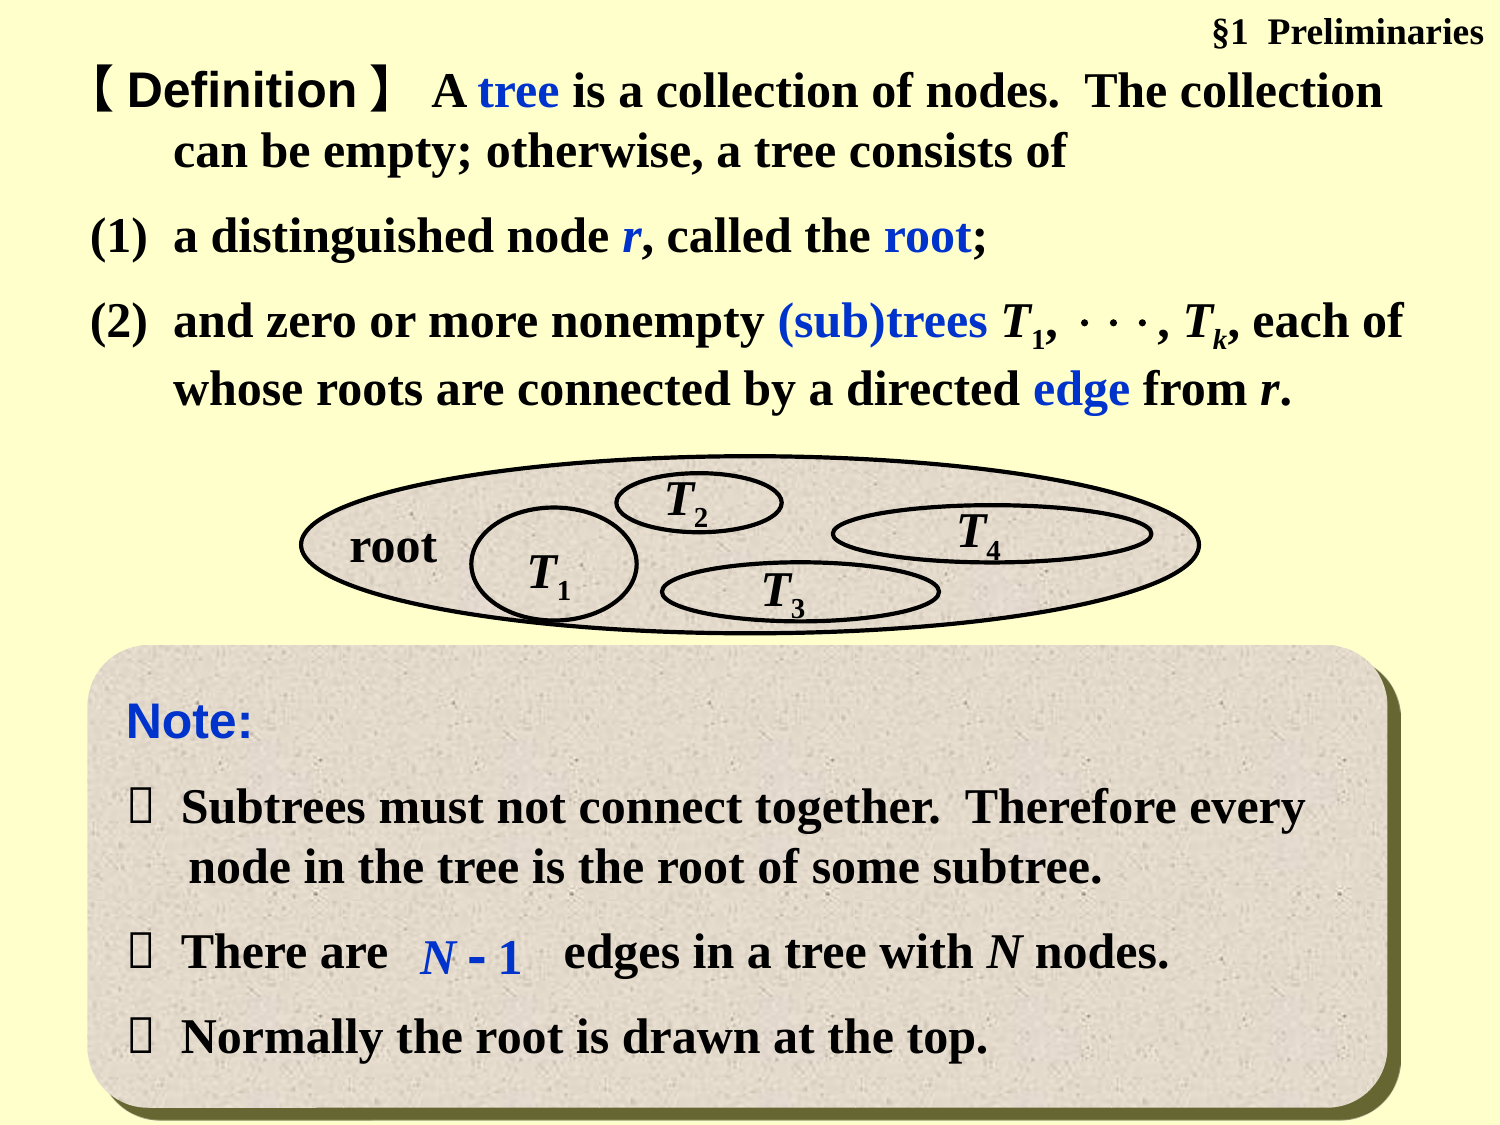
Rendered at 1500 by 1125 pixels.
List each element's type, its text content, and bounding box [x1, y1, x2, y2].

text_box Note:  Subtrees must not connect together. Therefore every node in the tree is the root of some subtree.  There are edges in a tree with N nodes.  Normally the root is drawn at the top. [87, 645, 1388, 1108]
text_box [616, 479, 648, 526]
text_box T1 [511, 530, 607, 614]
text_box [1036, 506, 1152, 562]
text_box [338, 456, 1199, 634]
text_box 【Definition】A tree is a collection of nodes. The collection can be empty; otherwise, a tree consists of (1) a distinguished node r, called the root; (2) and zero or more nonempty (sub)trees T1, , Tk, each of whose roots are connected by a directed edge from r. [50, 49, 1425, 423]
text_box [841, 563, 940, 621]
text_box [744, 477, 782, 528]
text_box [474, 507, 637, 613]
text_box T4 [941, 490, 1036, 574]
text_box N  1 [371, 916, 572, 993]
text_box T3 [745, 548, 841, 632]
text_box [661, 564, 745, 619]
text_box [832, 506, 941, 561]
text_box root [334, 505, 500, 580]
text_box [301, 511, 334, 579]
text_box [515, 614, 593, 621]
text_box T2 [648, 458, 744, 542]
text_box §1 Preliminaries [1137, 0, 1499, 60]
